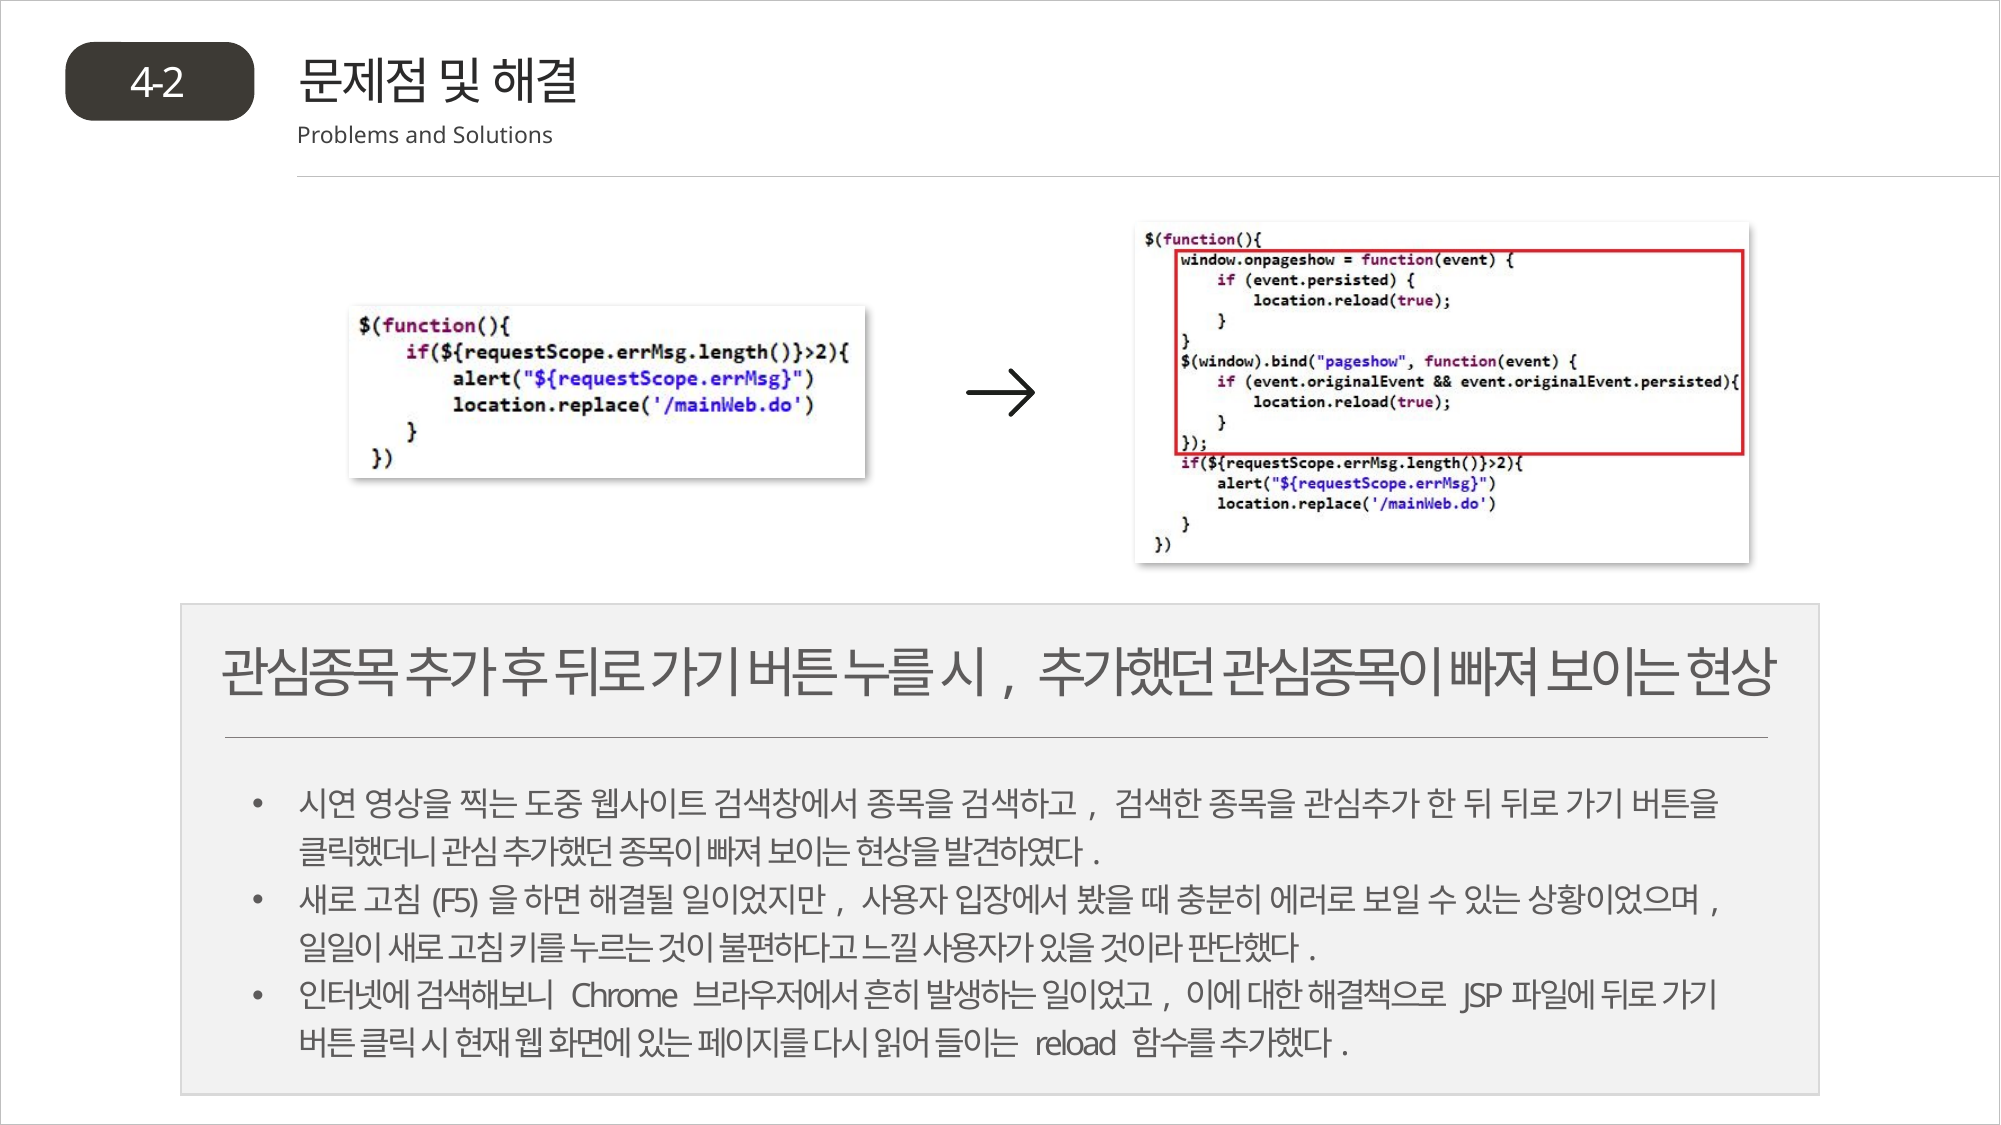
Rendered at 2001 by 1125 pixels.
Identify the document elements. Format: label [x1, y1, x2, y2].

text_box [0, 0, 2000, 1125]
picture [965, 358, 1035, 427]
picture [349, 306, 865, 478]
picture [1135, 222, 1749, 563]
